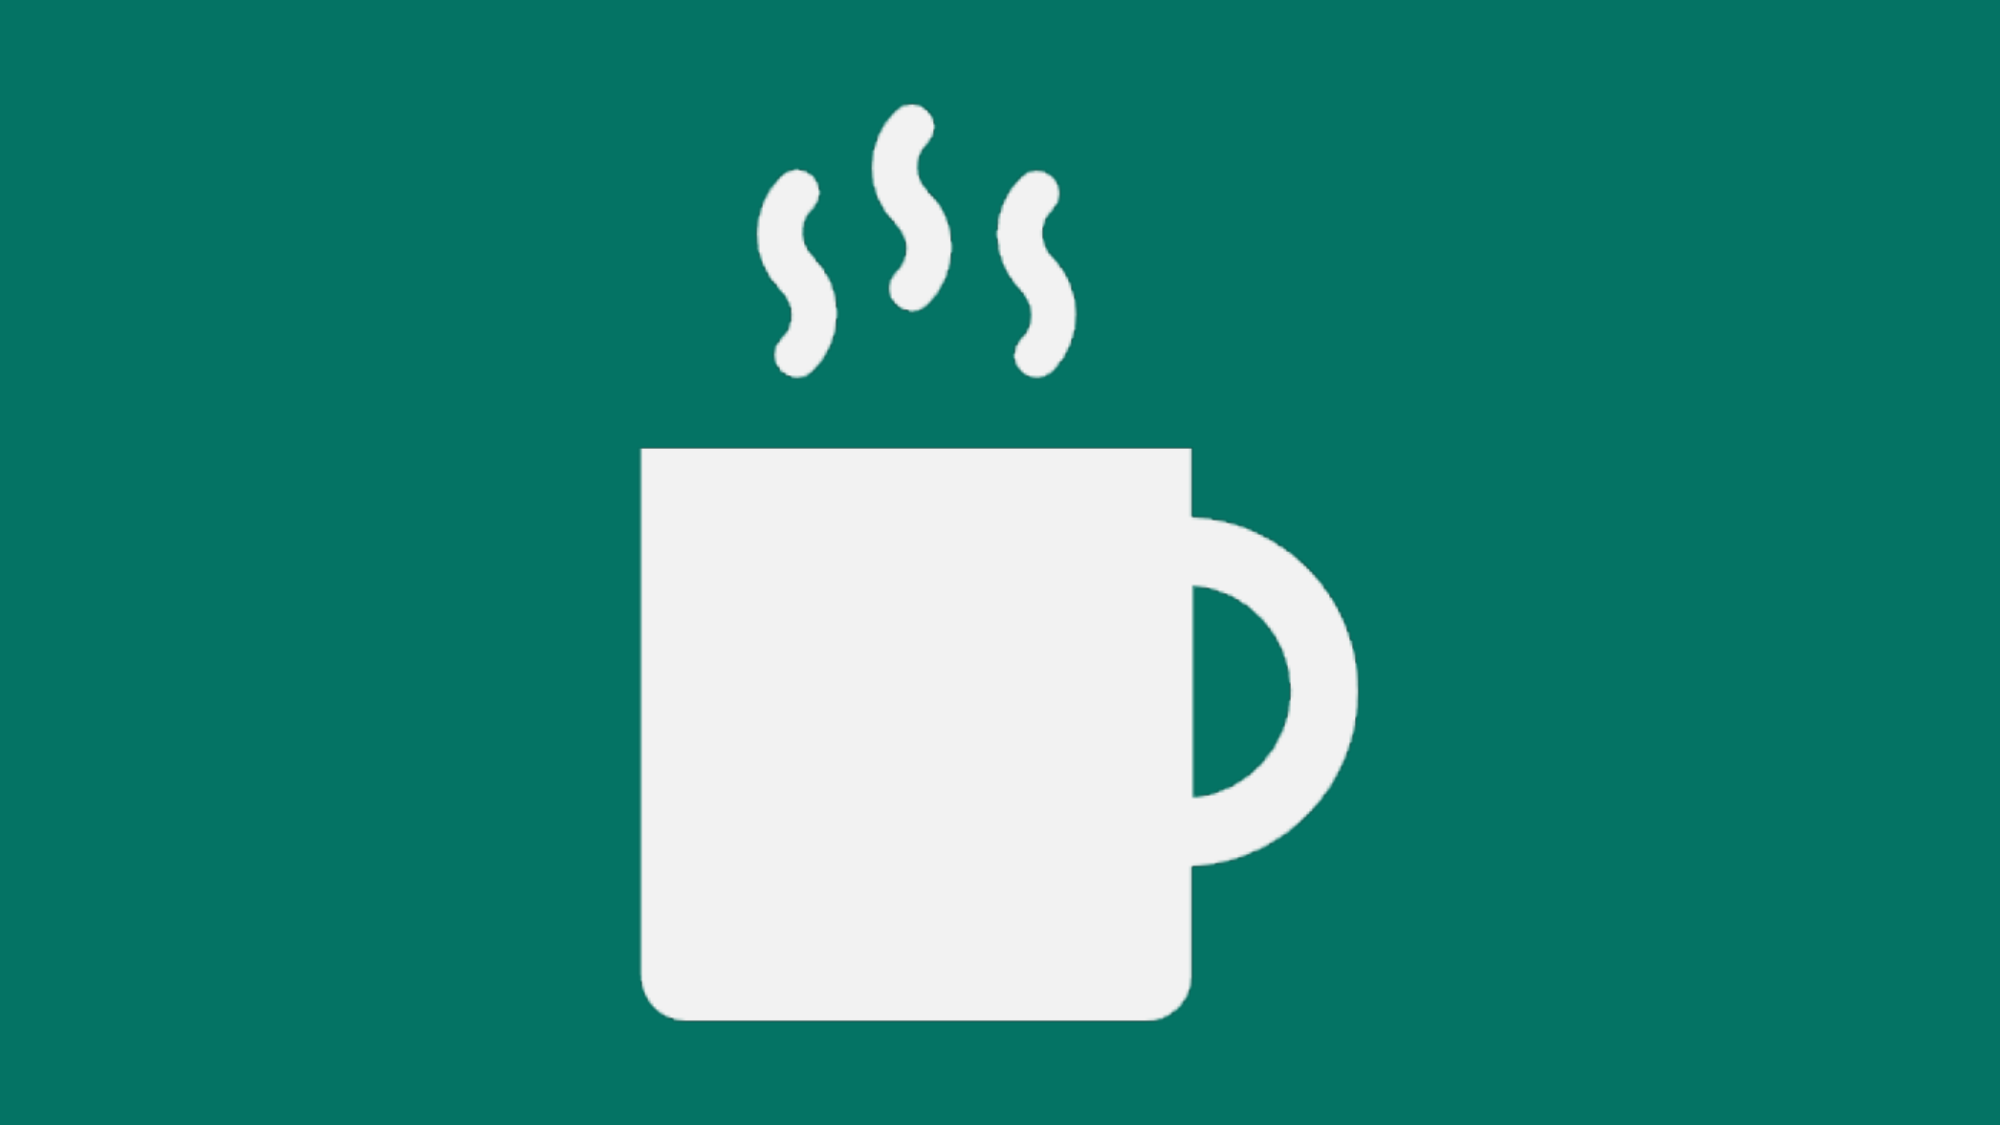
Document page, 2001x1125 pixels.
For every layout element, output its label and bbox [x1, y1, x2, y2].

picture [450, 13, 1552, 1114]
